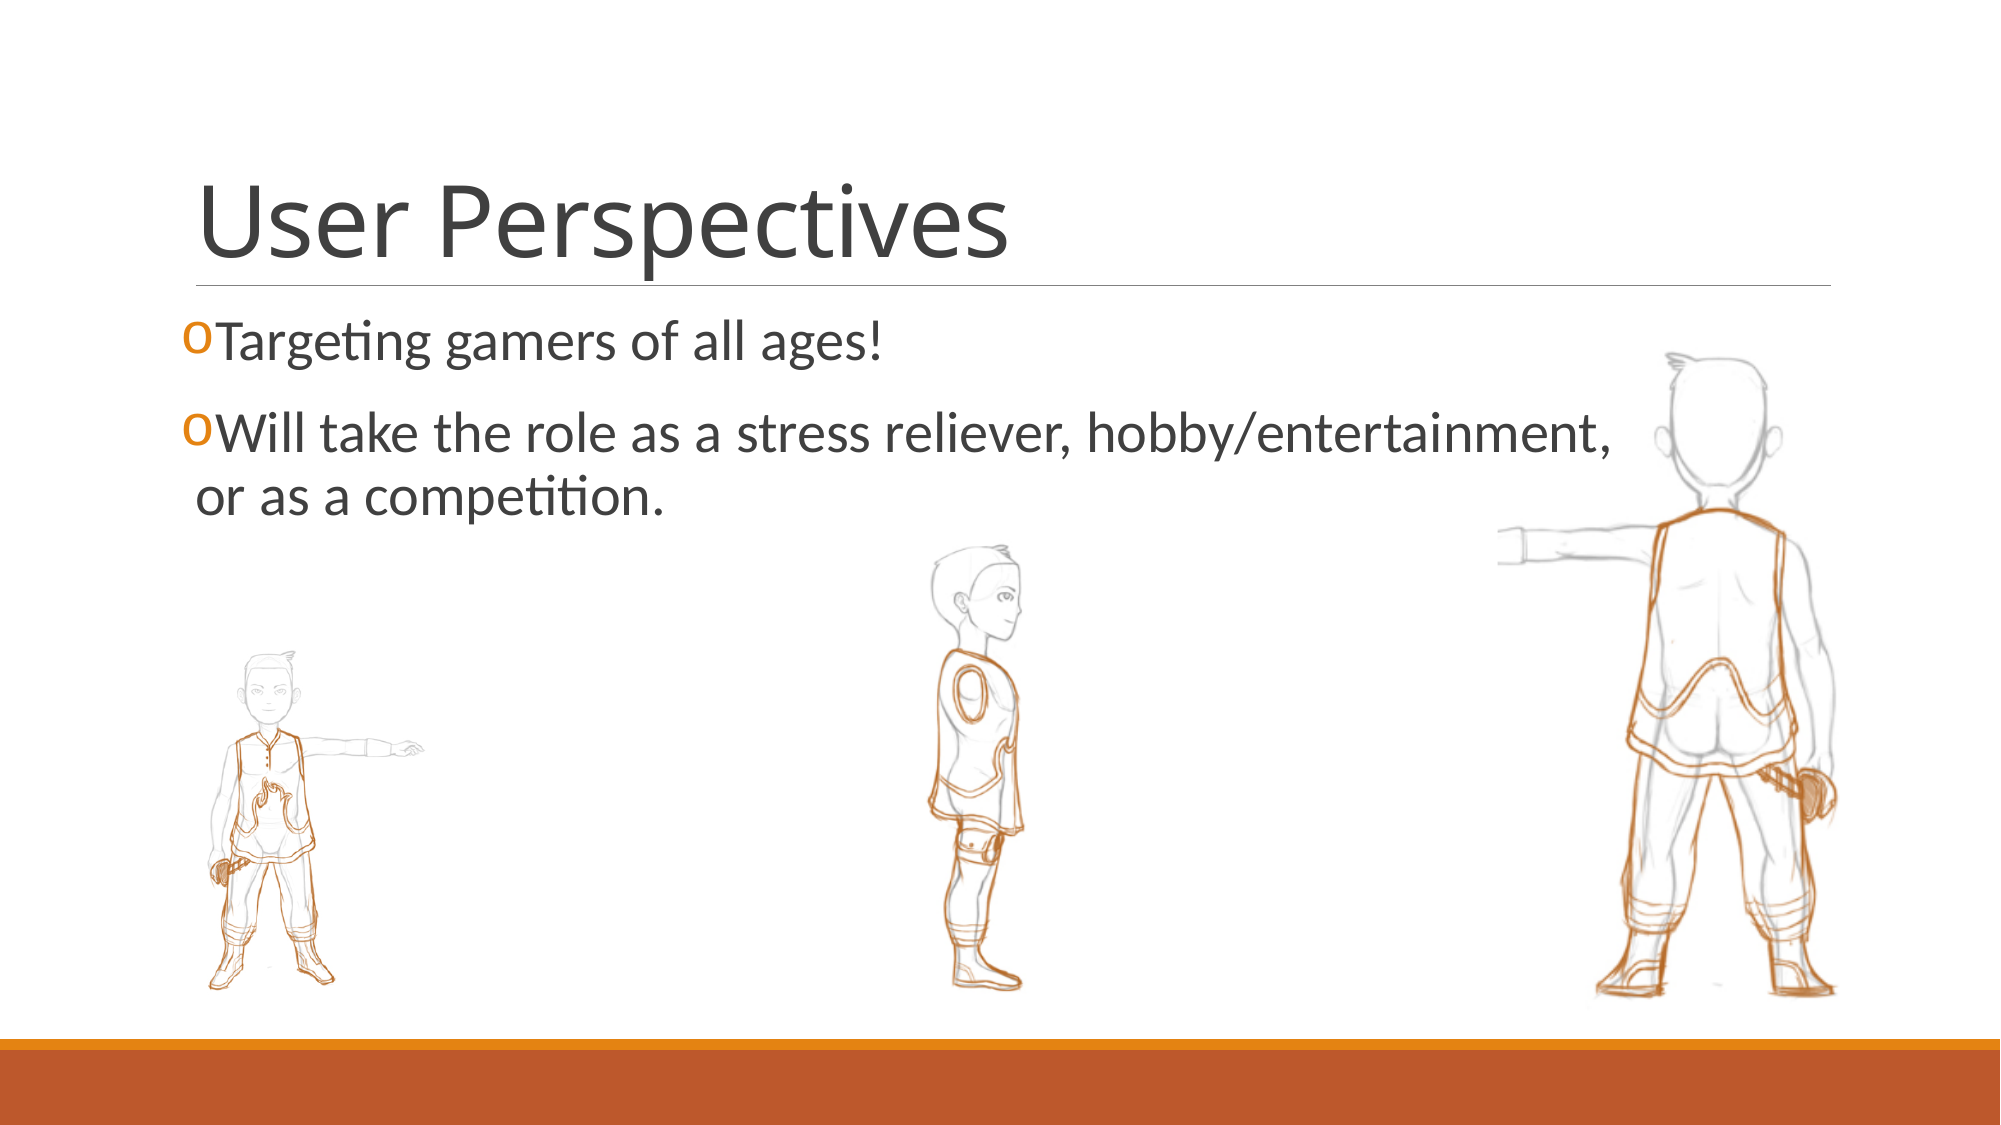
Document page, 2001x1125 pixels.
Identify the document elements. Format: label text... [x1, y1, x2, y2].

picture [179, 632, 440, 1000]
title User Perspectives [180, 47, 1830, 285]
picture [877, 483, 1060, 1018]
picture [1497, 302, 1862, 1018]
list Targeting gamers of all ages! Will take the role as a stress reliever, hobby/entertainment, or as a competition. [180, 302, 1496, 963]
